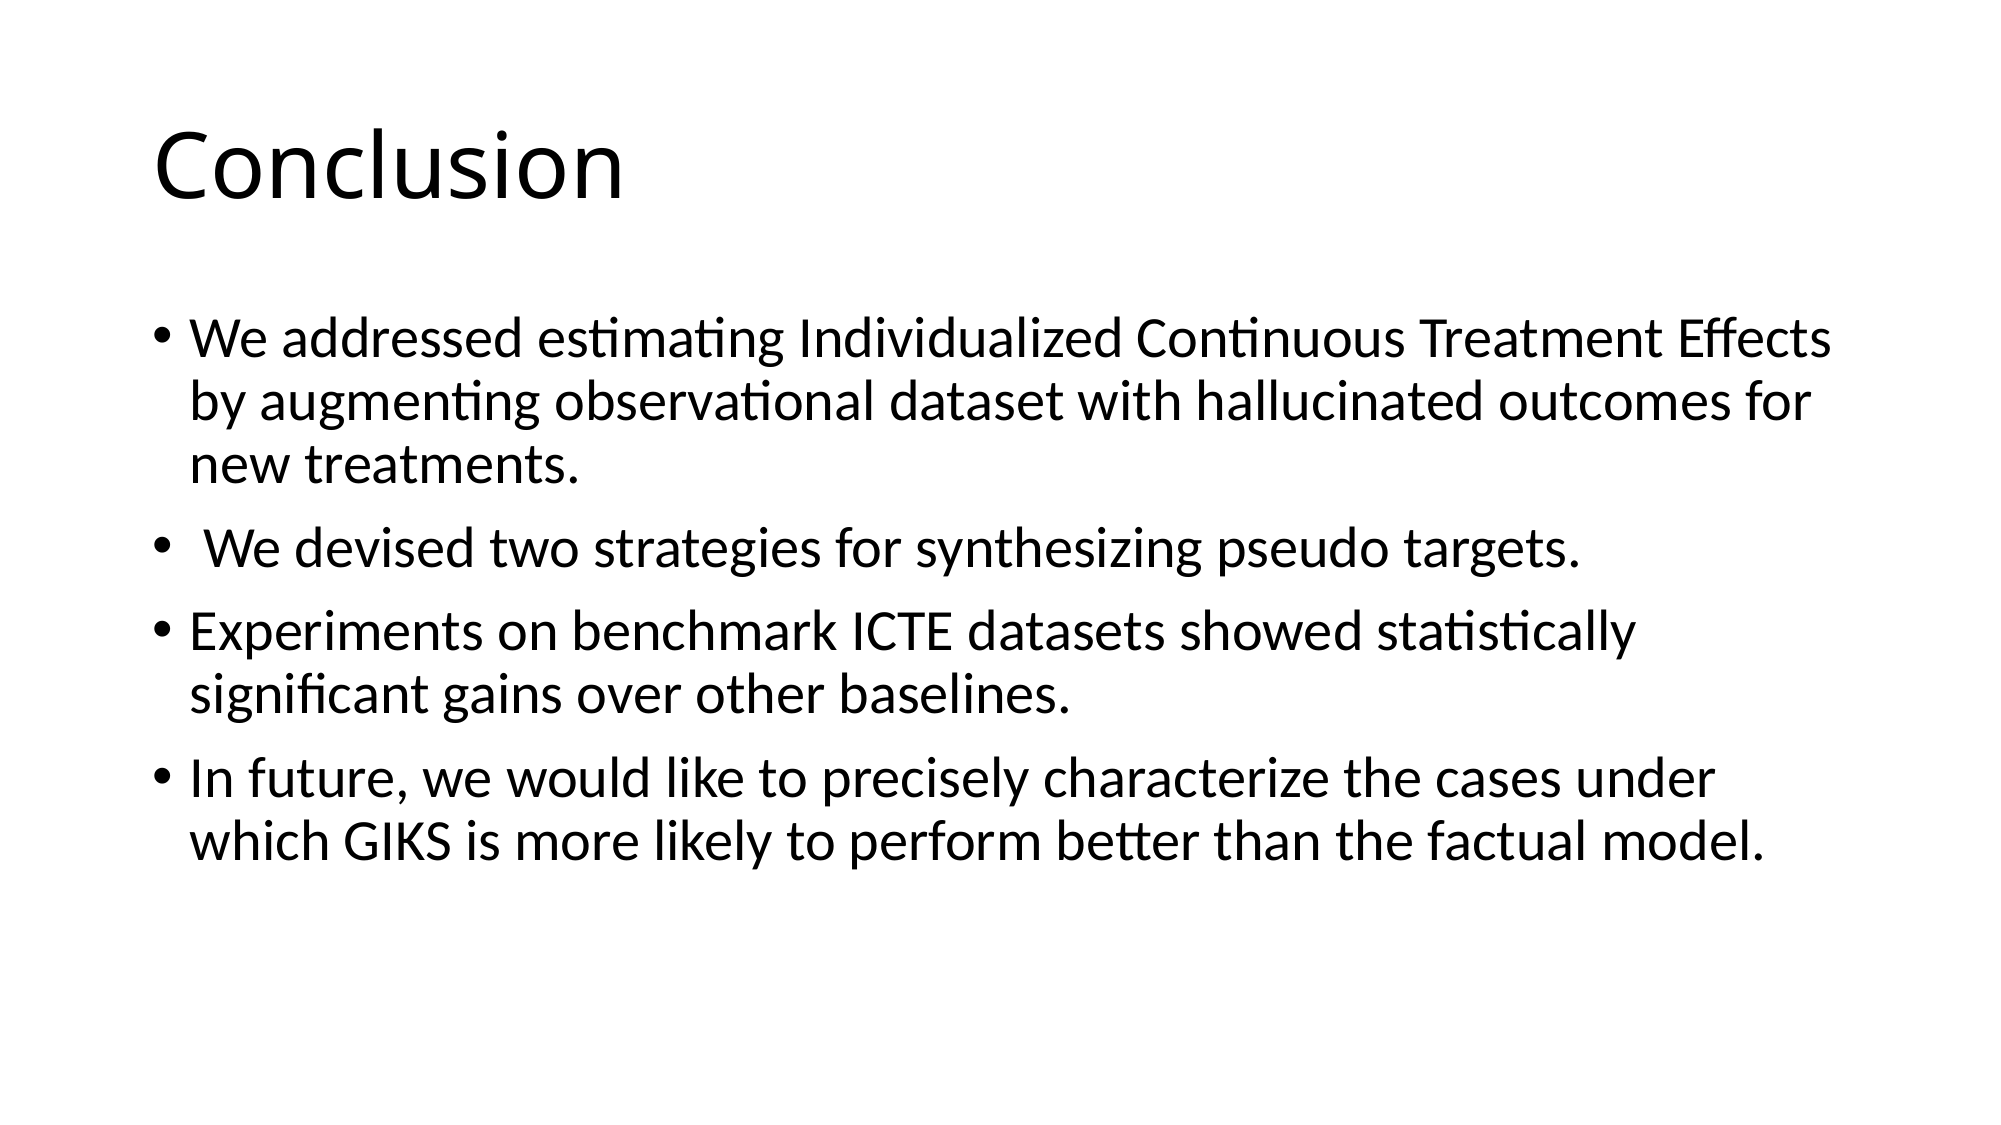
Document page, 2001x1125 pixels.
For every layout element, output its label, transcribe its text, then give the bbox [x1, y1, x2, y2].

list We addressed estimating Individualized Continuous Treatment Effects by augmenting observational dataset with hallucinated outcomes for new treatments. We devised two strategies for synthesizing pseudo targets. Experiments on benchmark ICTE datasets showed statistically significant gains over other baselines. In future, we would like to precisely characterize the cases under which GIKS is more likely to perform better than the factual model. [137, 299, 1863, 1014]
title Conclusion [137, 59, 1863, 278]
